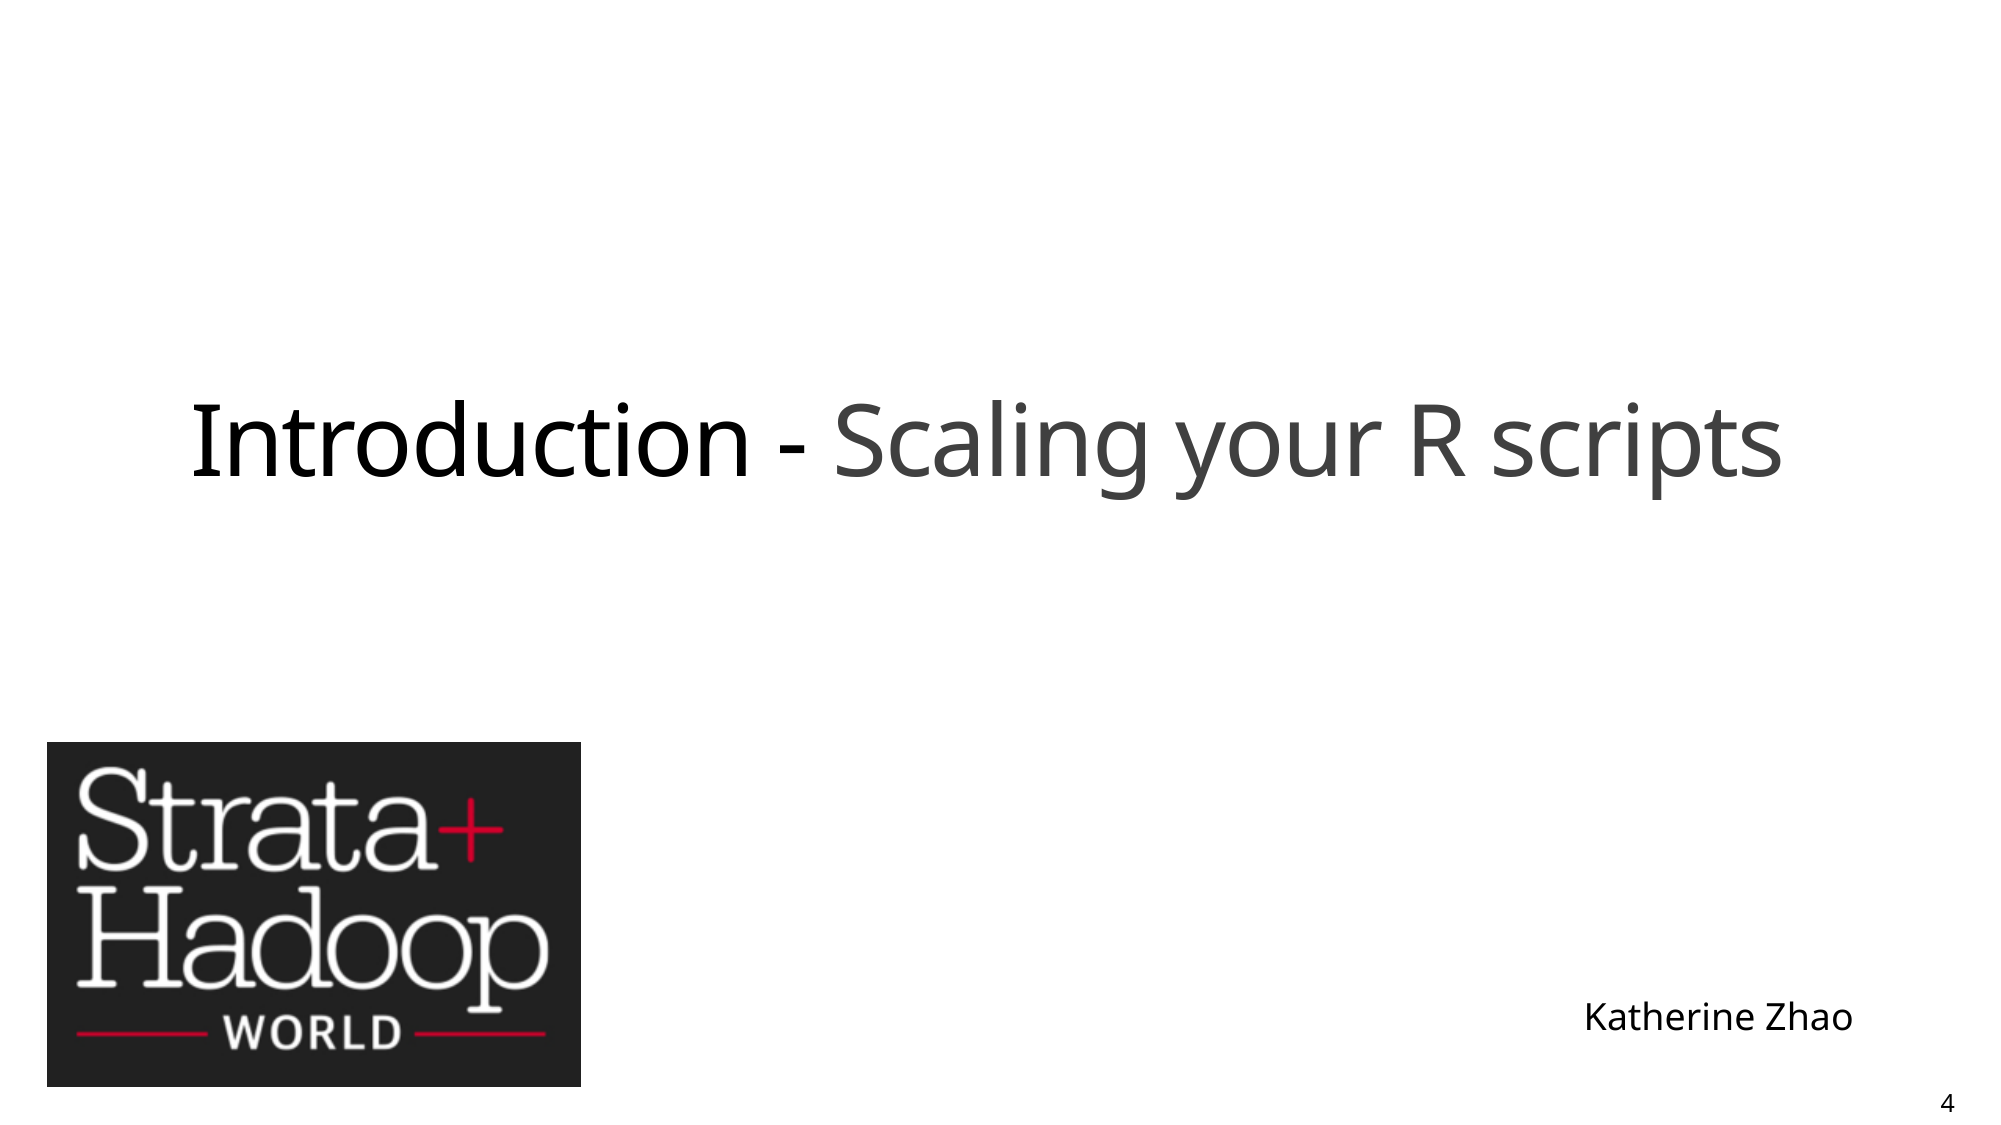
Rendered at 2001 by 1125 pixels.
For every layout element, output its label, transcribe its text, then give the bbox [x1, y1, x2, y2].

text_box Katherine Zhao [1568, 985, 1869, 1046]
text_box 4 [1925, 1079, 2000, 1125]
picture [47, 742, 581, 1087]
title Introduction - Scaling your R scripts [0, 358, 2000, 513]
